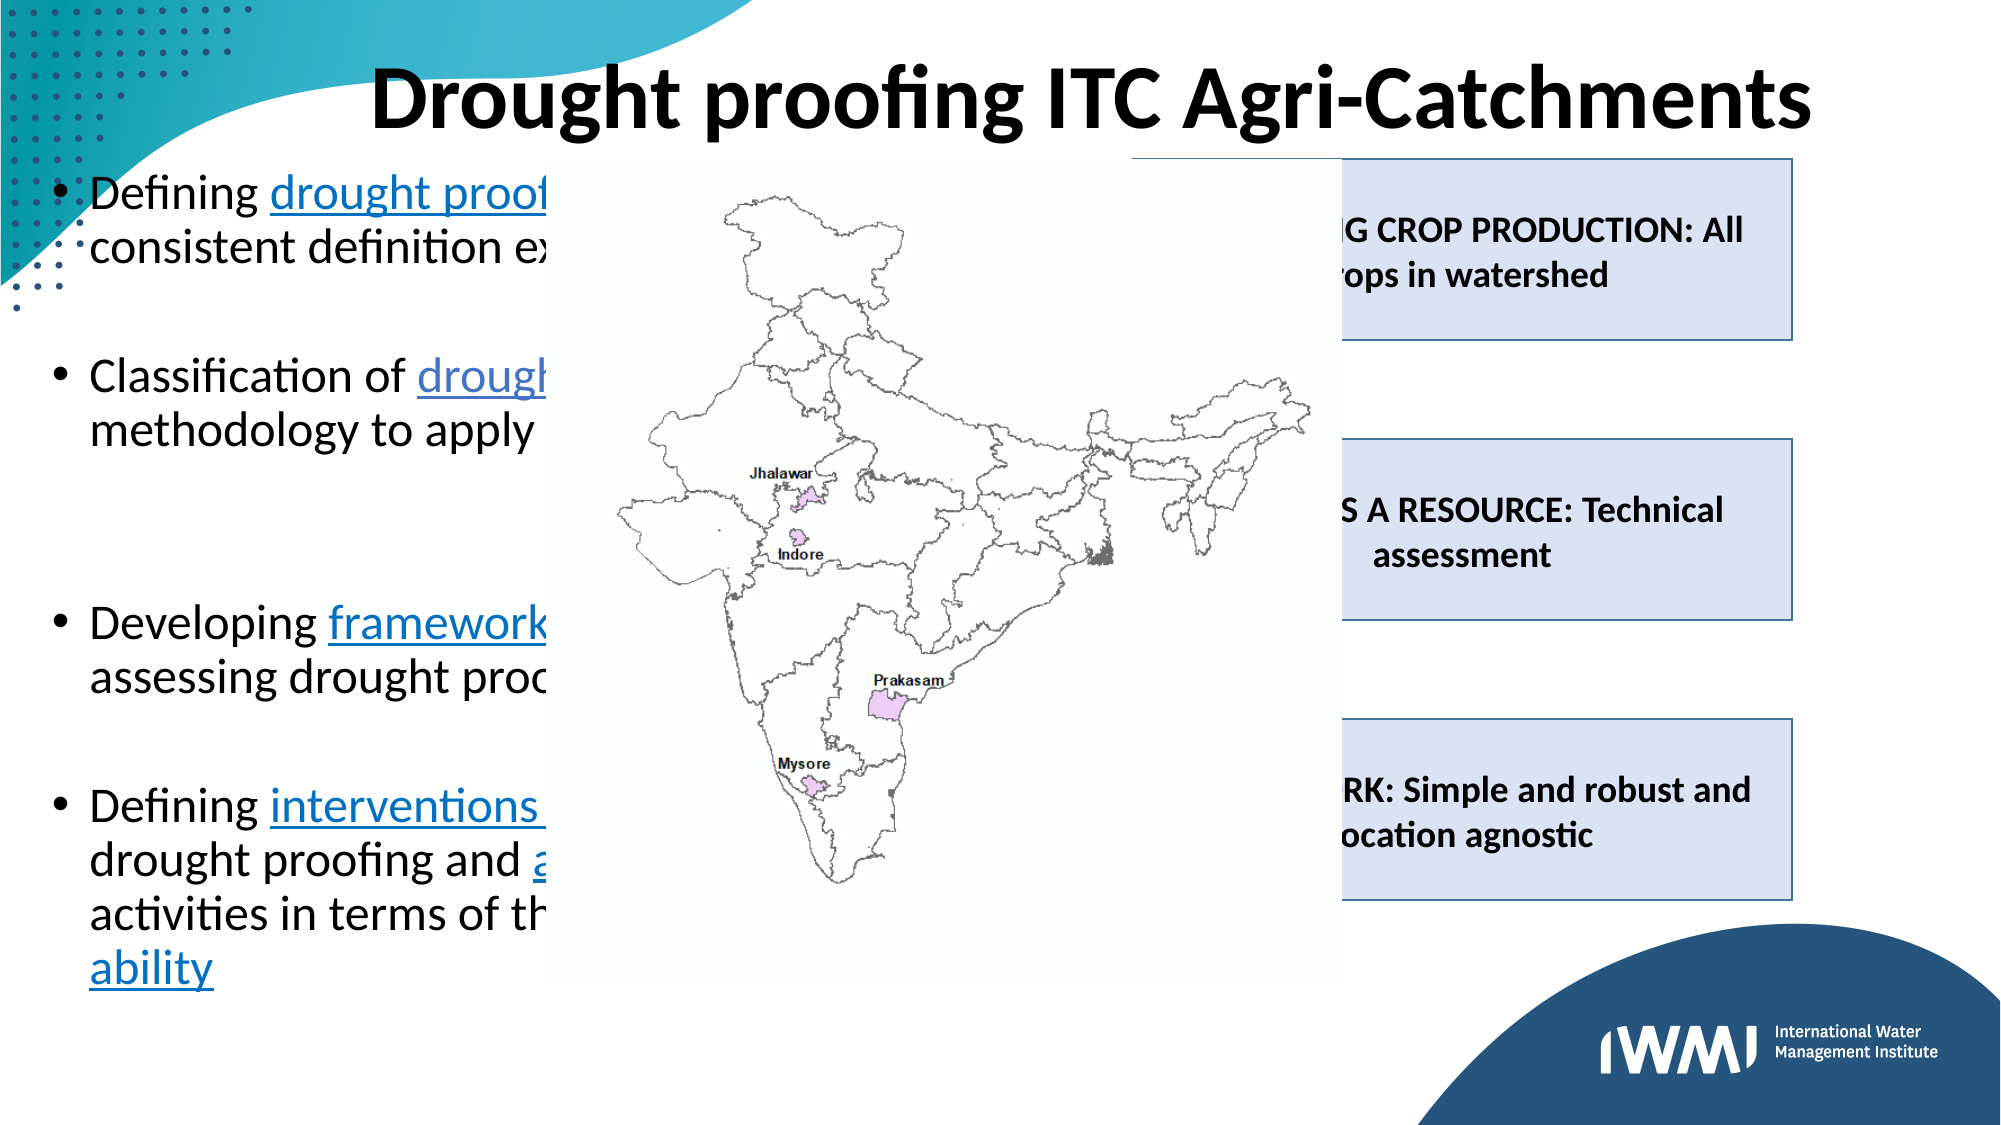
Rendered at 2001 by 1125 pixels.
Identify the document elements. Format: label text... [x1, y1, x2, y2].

title Drought proofing ITC Agri-Catchments [104, 41, 1830, 174]
text_box WATER AS A RESOURCE: Technical assessment [1342, 438, 1793, 621]
text_box Defining drought proofing, since no consistent definition exists; Classification of drought vulnerability and a methodology to apply for classification. Developing framework and indicators for assessing drought proofing; Defining interventions required to achieve drought proofing and assessing ongoing activities in terms of their drought-proofing ability [0, 159, 546, 922]
text_box STABILISING CROP PRODUCTION: All crops in watershed [1342, 174, 1793, 341]
picture [0, 0, 2001, 1125]
text_box FRAMEWORK: Simple and robust and location agnostic [1342, 718, 1793, 901]
